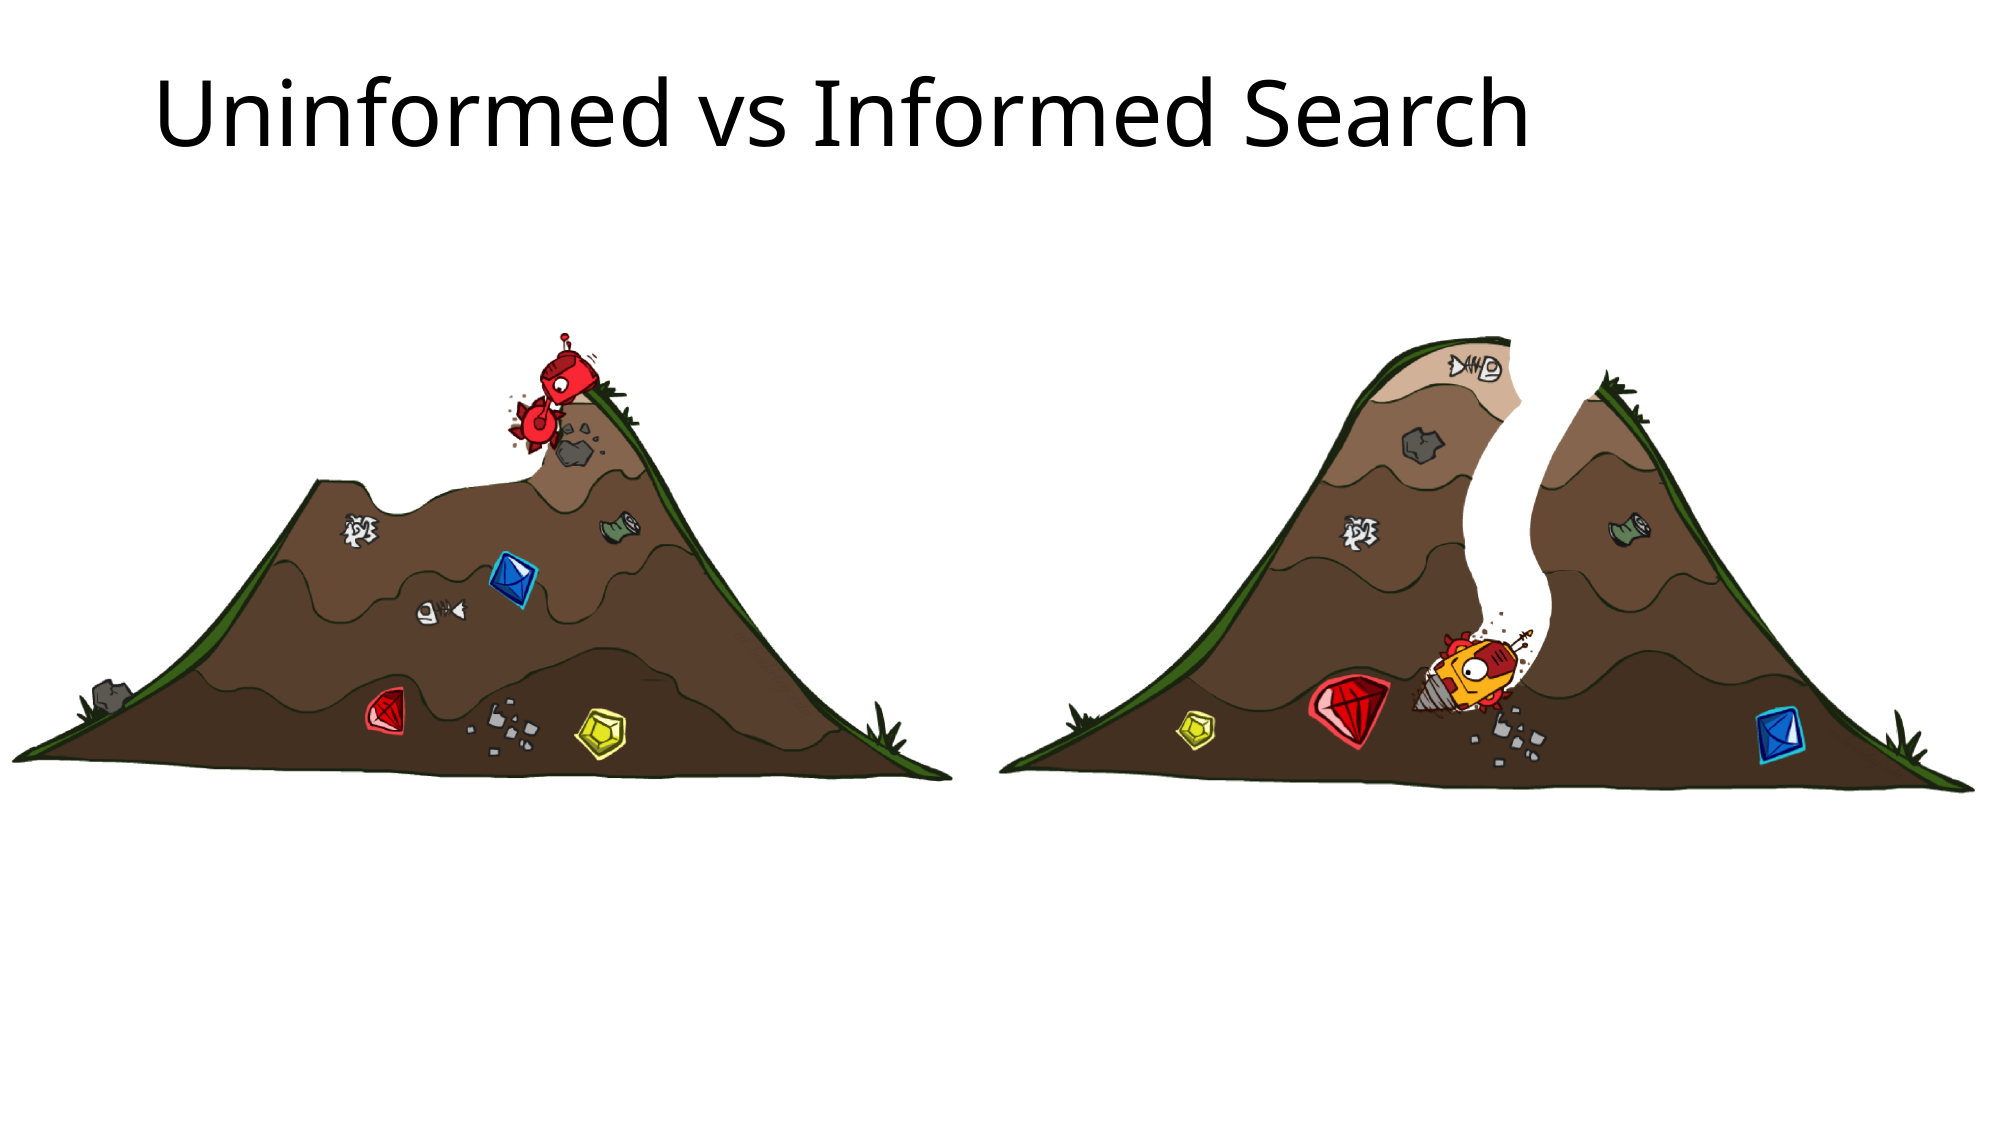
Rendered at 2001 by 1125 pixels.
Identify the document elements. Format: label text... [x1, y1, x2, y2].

title Uninformed vs Informed Search [137, 59, 1863, 140]
picture [0, 116, 2000, 943]
